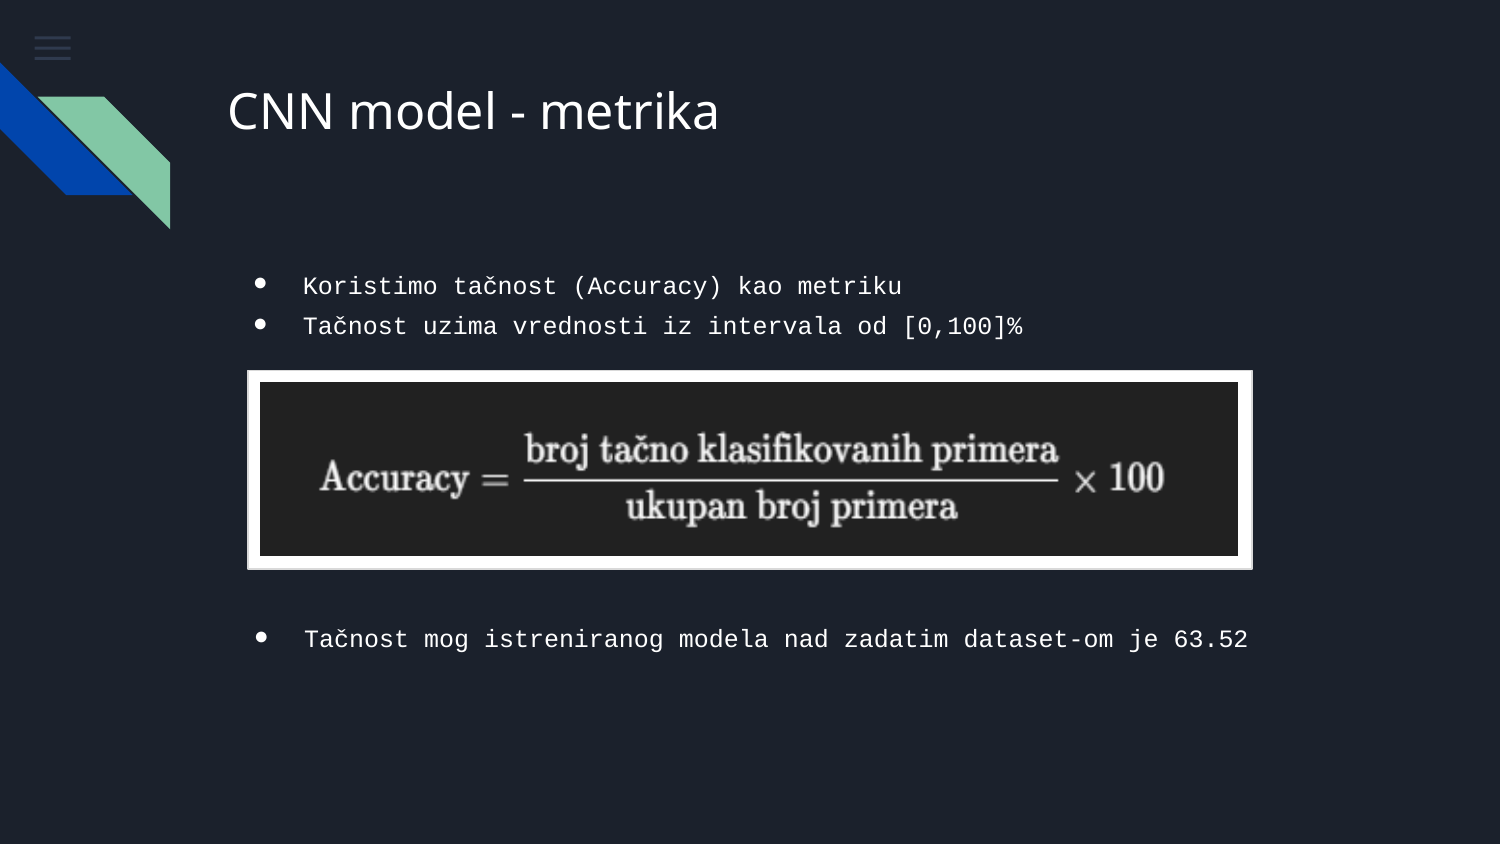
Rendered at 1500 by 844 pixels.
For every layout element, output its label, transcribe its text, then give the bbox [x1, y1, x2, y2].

title CNN model - metrika [212, 64, 1368, 215]
list Koristimo tačnost (Accuracy) kao metriku Tačnost uzima vrednosti iz intervala od [0,100]% [212, 243, 1368, 324]
text_box [247, 370, 1253, 569]
text_box Tačnost mog istreniranog modela nad zadatim dataset-om je 63.52 [214, 607, 1286, 668]
picture [260, 381, 1238, 556]
